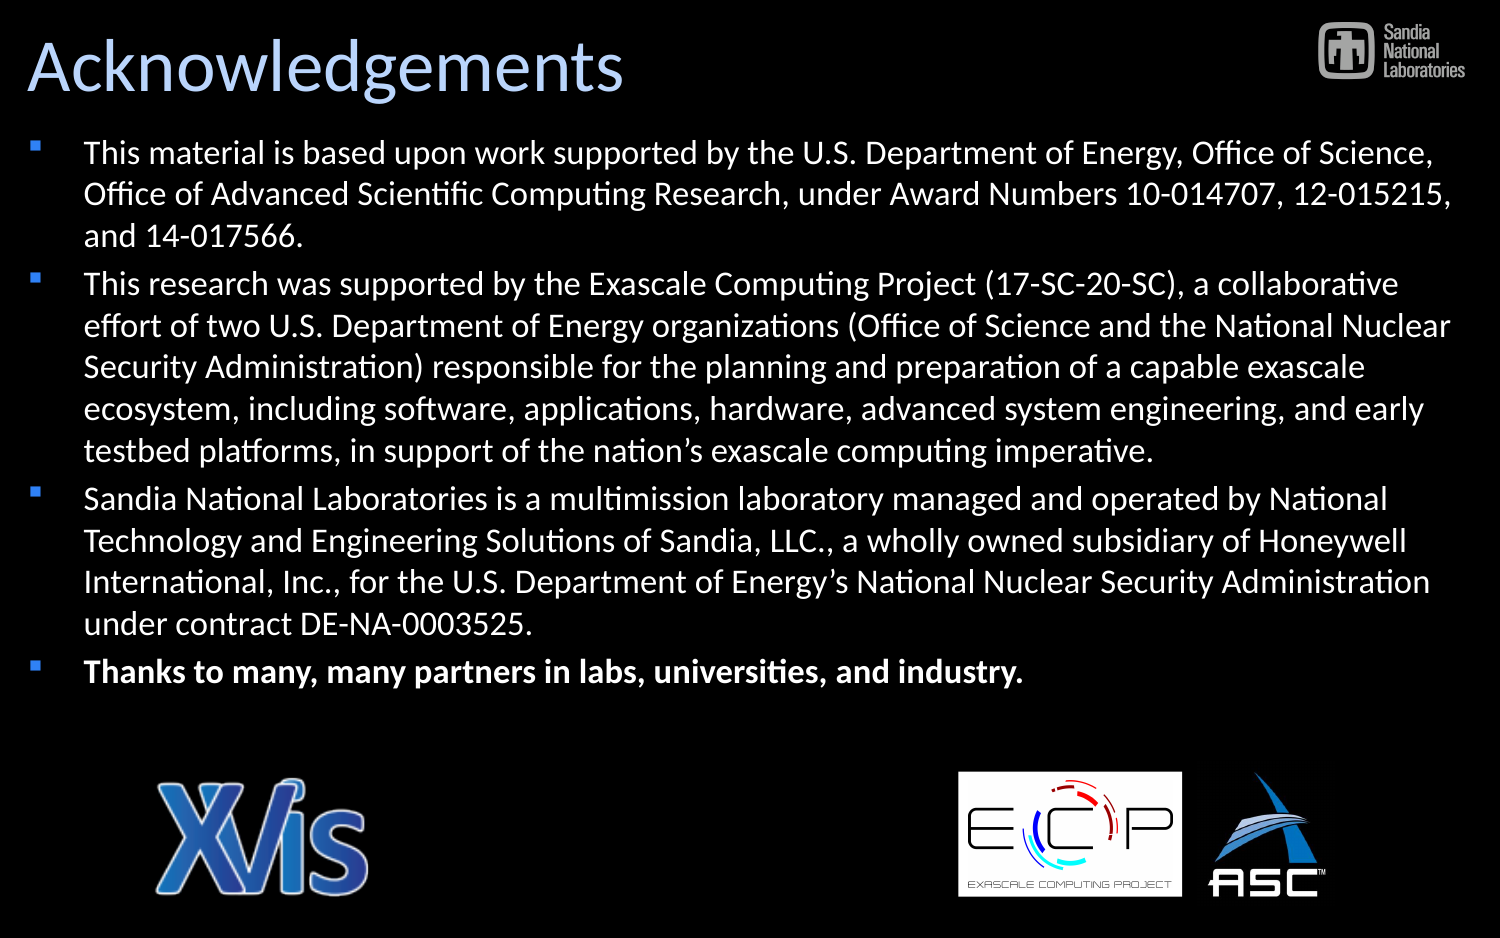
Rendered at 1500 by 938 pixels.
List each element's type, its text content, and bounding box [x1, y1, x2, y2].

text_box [958, 771, 1183, 897]
picture [1338, 21, 1467, 80]
title Acknowledgements [12, 0, 1338, 121]
list This material is based upon work supported by the U.S. Department of Energy, Office of Science, Office of Advanced Scientific Computing Research, under Award Numbers 10-014707, 12-015215, and 14-017566. This research was supported by the Exascale Computing Project (17-SC-20-SC), a collaborative effort of two U.S. Department of Energy organizations (Office of Science and the National Nuclear Security Administration) responsible for the planning and preparation of a capable exascale ecosystem, including software, applications, hardware, advanced system engineering, and early testbed platforms, in support of the nation’s exascale computing imperative. Sandia National Laboratories is a multimission laboratory managed and operated by National Technology and Engineering Solutions of Sandia, LLC., a wholly owned subsidiary of Honeywell International, Inc., for the U.S. Department of Energy’s National Nuclear Security Administration under contract DE-NA-0003525. Thanks to many, many partners in labs, universities, and industry. [12, 121, 1488, 932]
picture [1197, 761, 1336, 907]
picture [150, 771, 369, 897]
